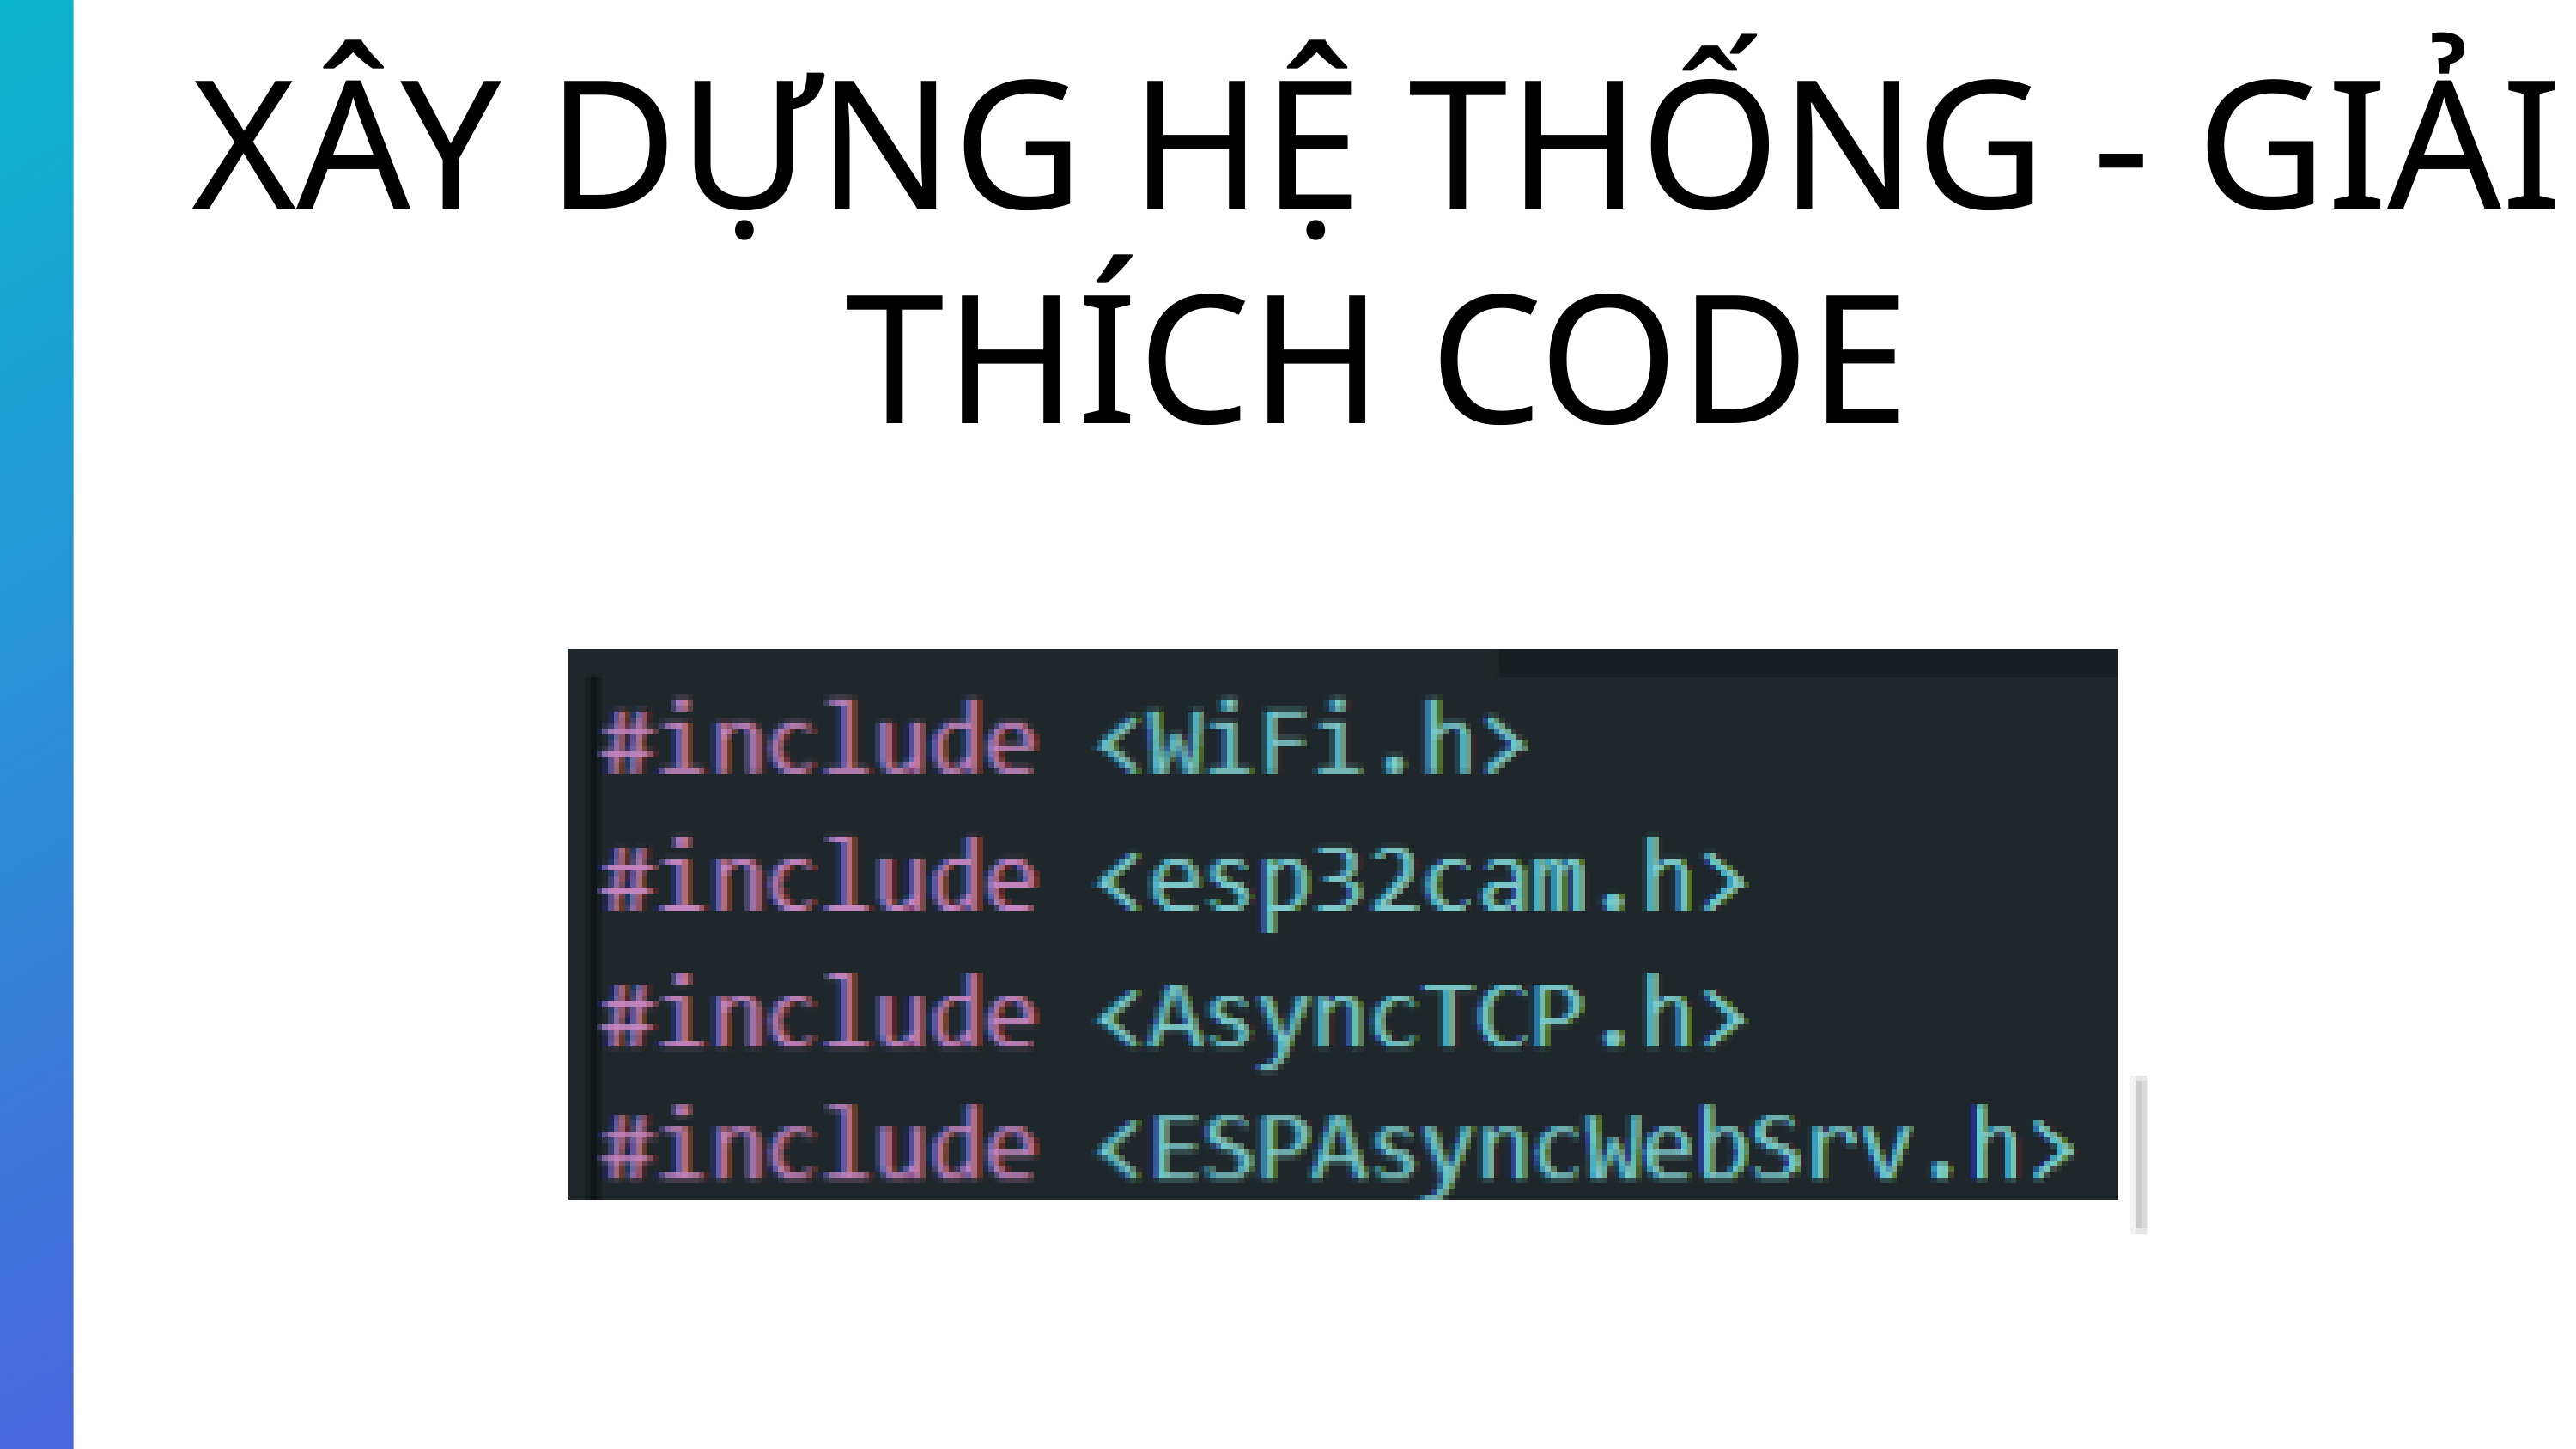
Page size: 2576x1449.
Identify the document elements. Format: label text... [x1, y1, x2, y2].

text_box [512, 598, 2148, 1240]
text_box XÂY DỰNG HỆ THỐNG - GIẢI THÍCH CODE [144, 30, 2576, 460]
text_box [0, 0, 74, 1449]
